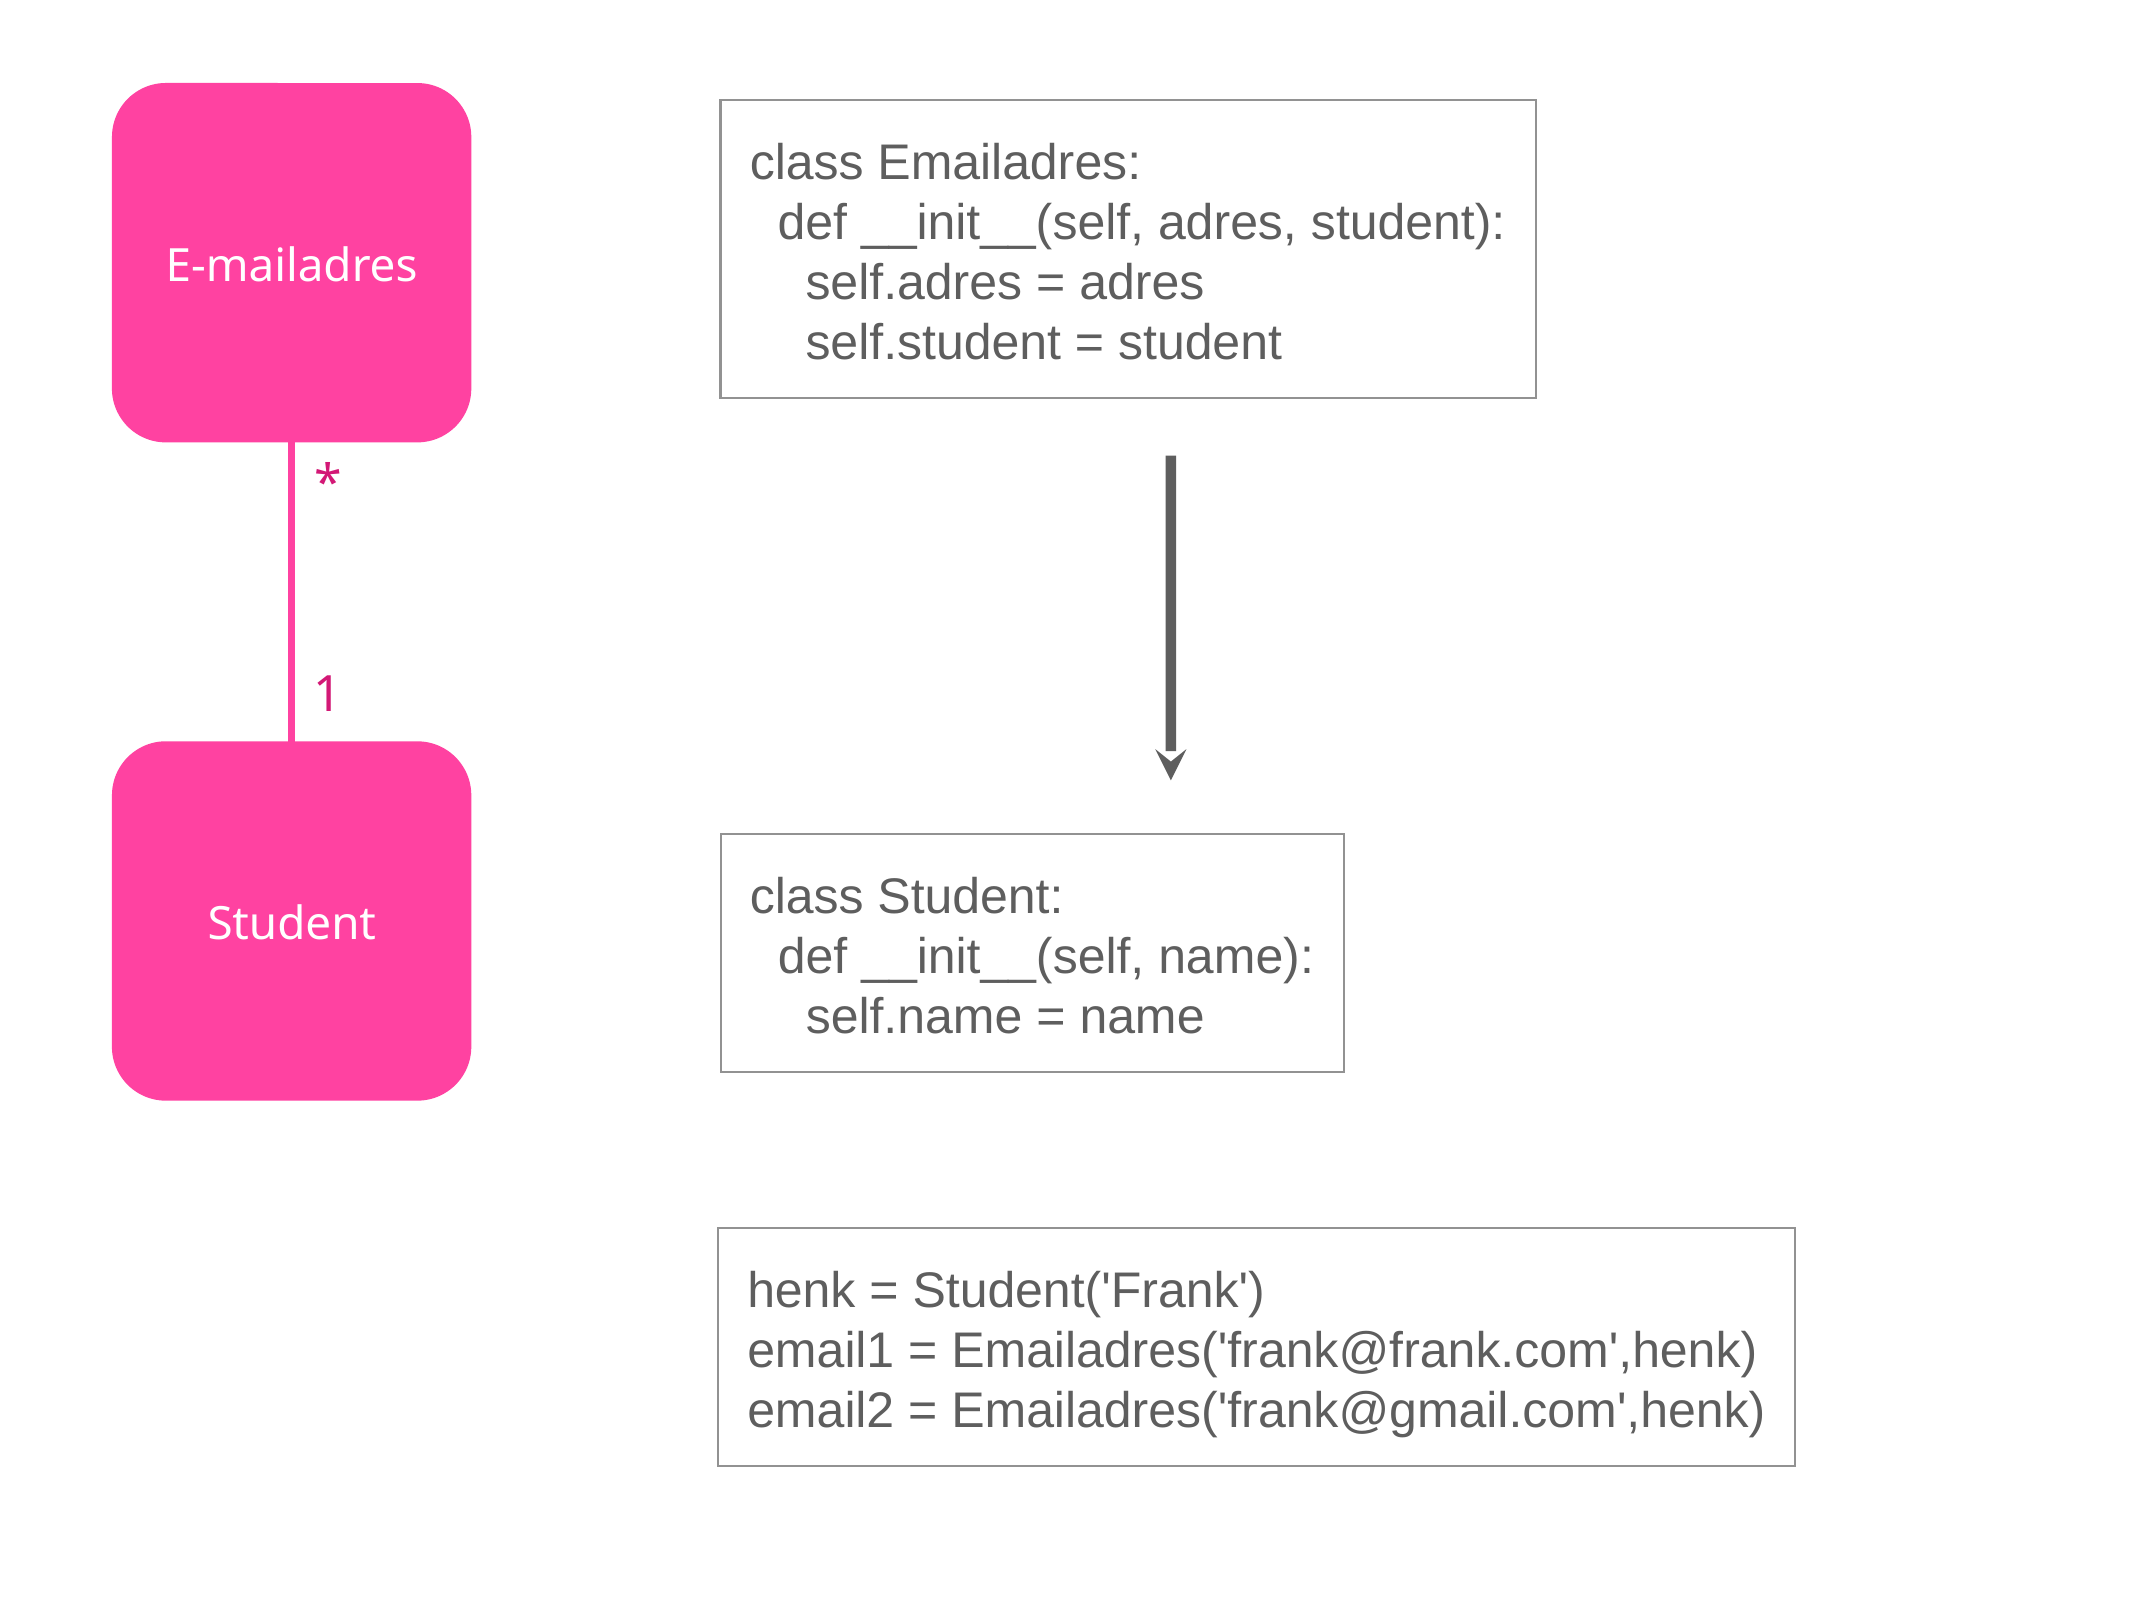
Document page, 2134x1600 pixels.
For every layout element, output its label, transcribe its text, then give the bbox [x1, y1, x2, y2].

text_box henk = Student('Frank') email1 = Emailadres('frank@frank.com',henk) email2 = Emailadres('frank@gmail.com',henk) [718, 1227, 1796, 1467]
text_box class Student: def __init__(self, name): self.name = name [720, 834, 1344, 1073]
text_box [1164, 767, 1178, 781]
text_box class Emailadres: def __init__(self, adres, student): self.adres = adres self.student = student [720, 100, 1536, 399]
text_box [111, 82, 472, 1101]
